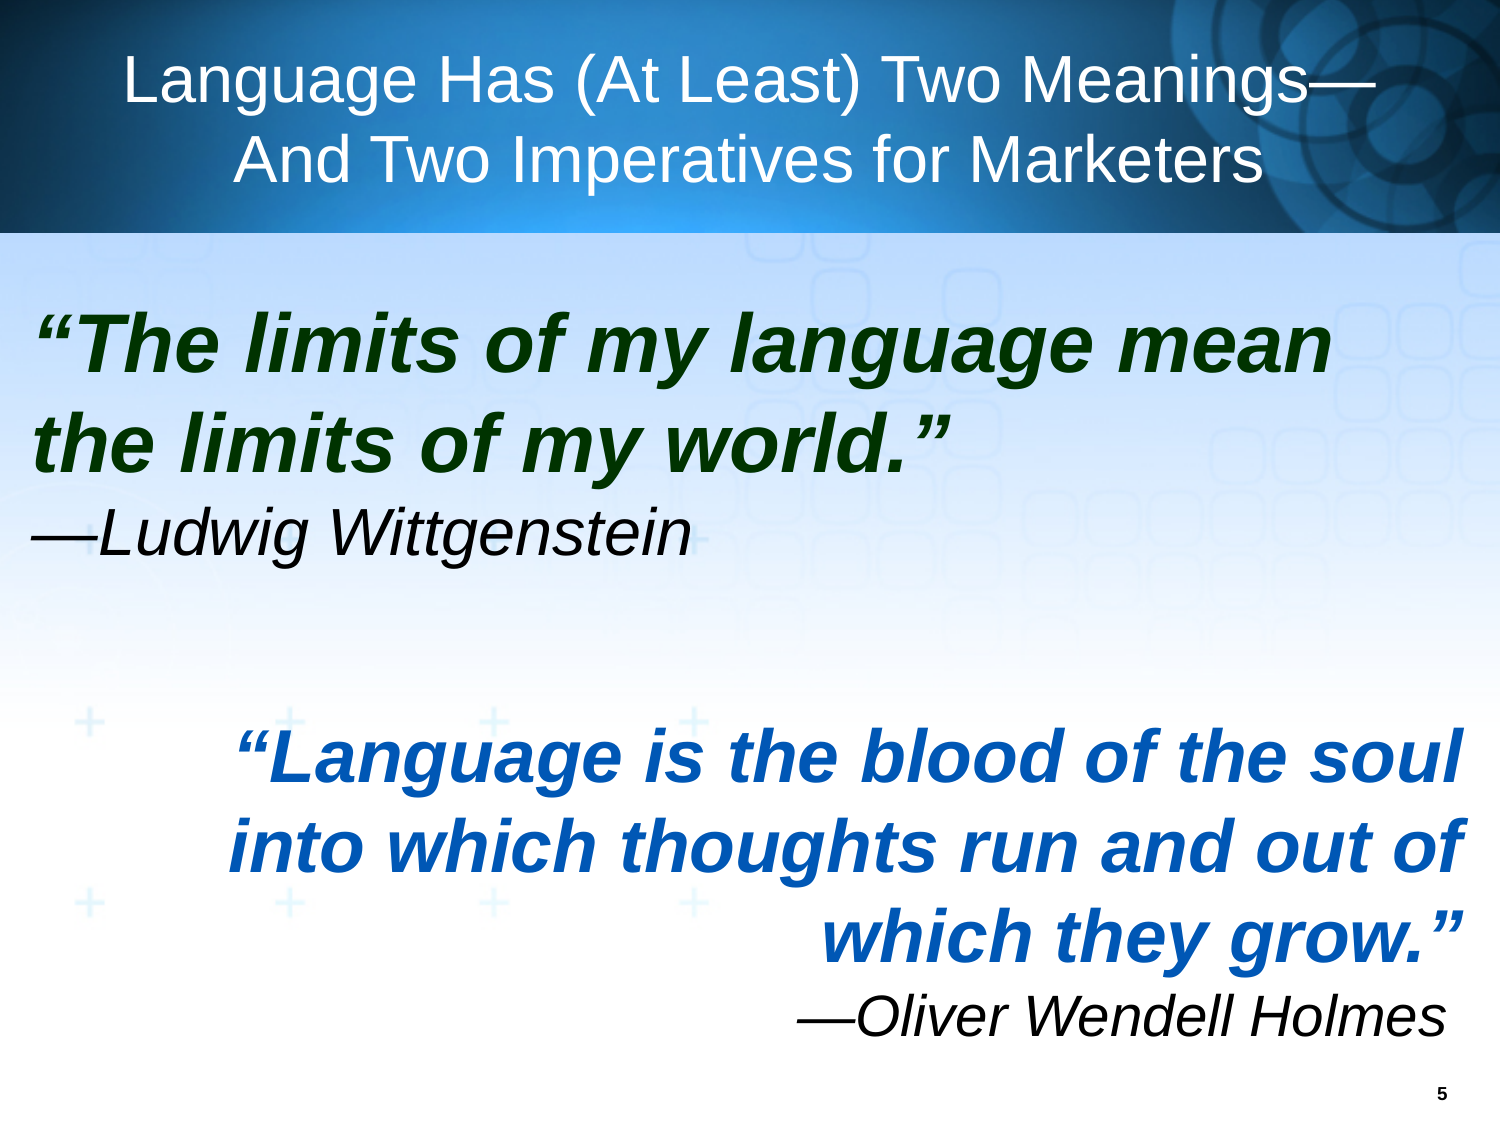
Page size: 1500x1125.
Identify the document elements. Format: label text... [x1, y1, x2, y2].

title Language Has (At Least) Two Meanings—And Two Imperatives for Marketers [75, 0, 1425, 233]
slide_number 5 [1337, 1062, 1463, 1123]
text_box “Language is the blood of the soul into which thoughts run and out of which they grow.” ―Oliver Wendell Holmes [83, 700, 1479, 1056]
picture [0, 0, 1500, 1125]
text_box “The limits of my language mean the limits of my world.” ―Ludwig Wittgenstein [16, 281, 1452, 577]
